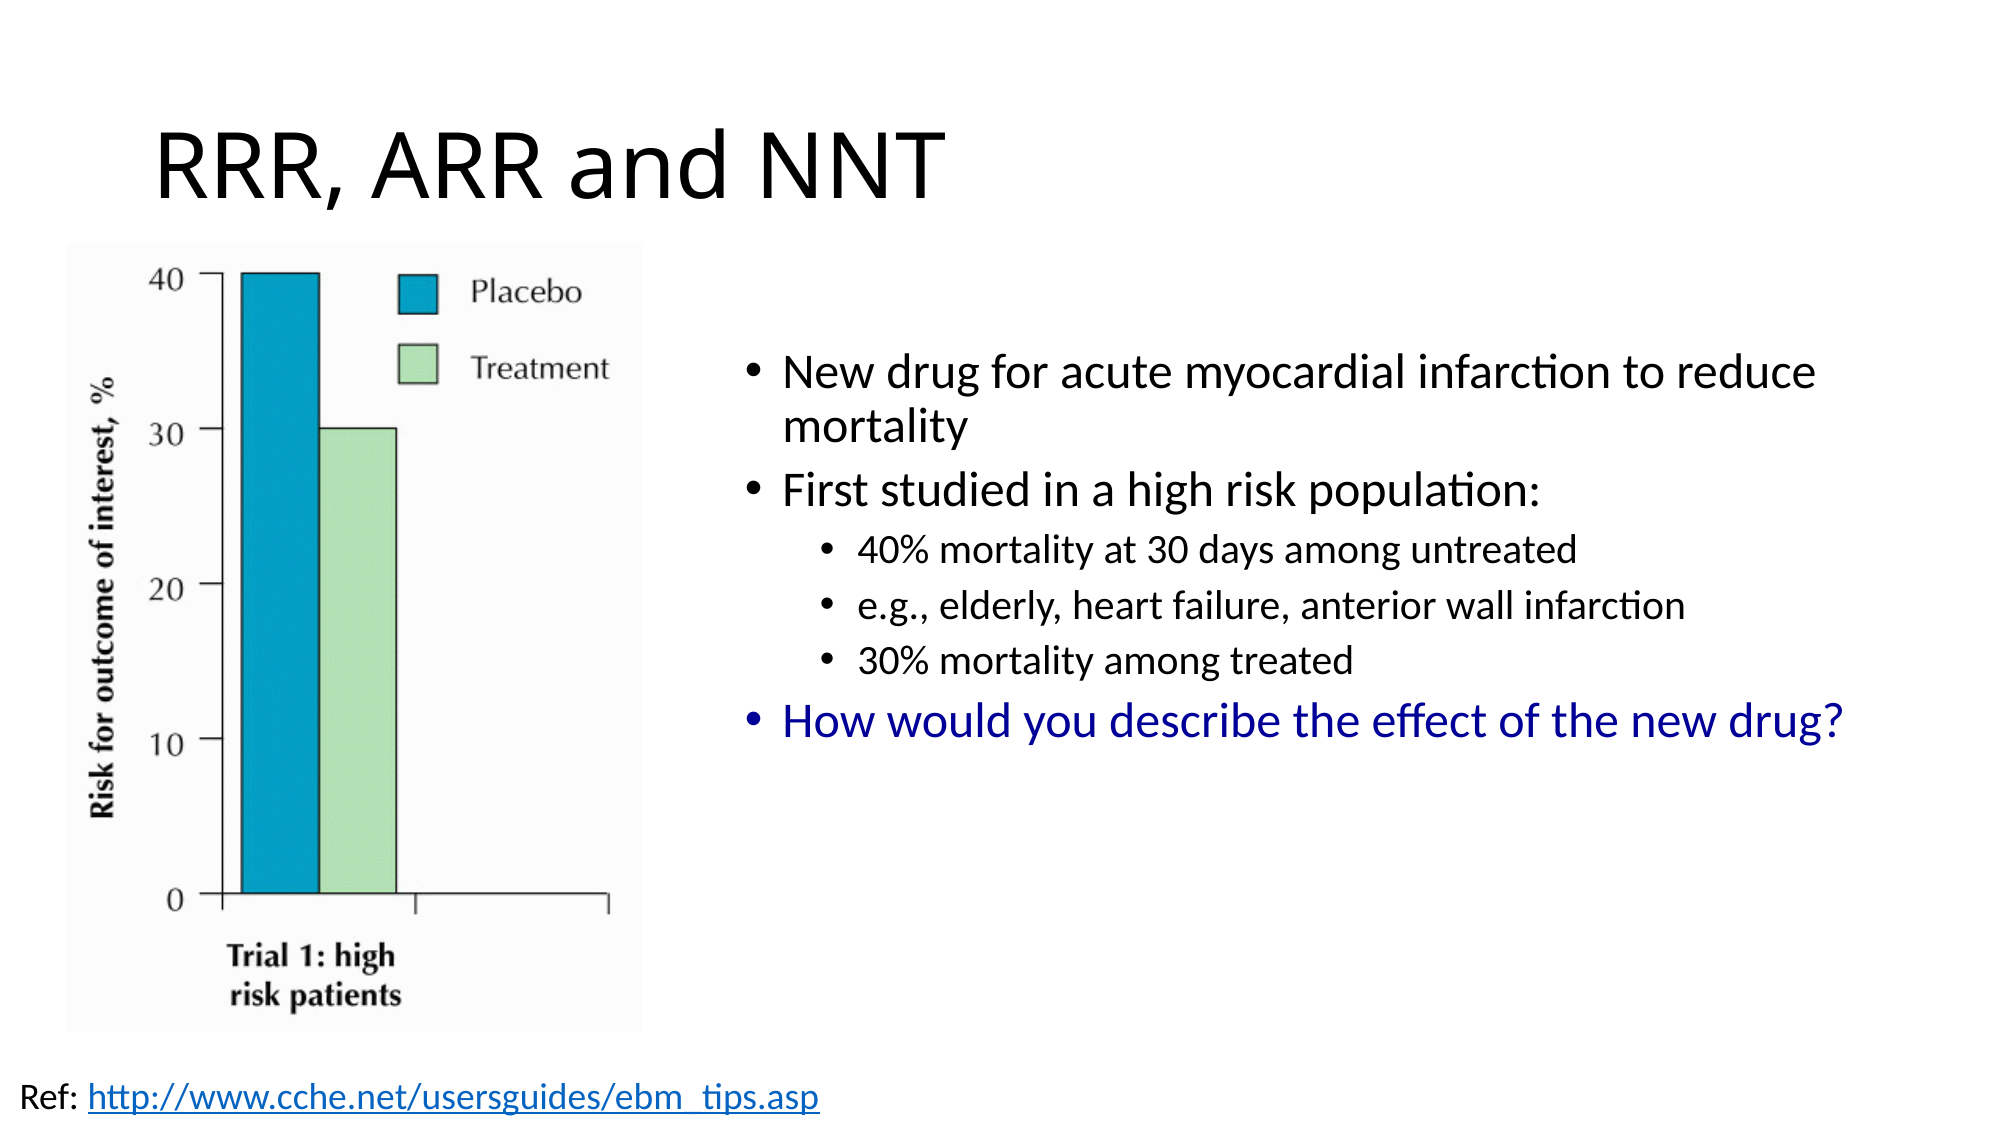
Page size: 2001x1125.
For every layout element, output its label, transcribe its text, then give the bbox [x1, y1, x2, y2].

title RRR, ARR and NNT [137, 59, 1863, 278]
text_box Ref: http://www.cche.net/usersguides/ebm_tips.asp [4, 1064, 654, 1125]
text_box New drug for acute myocardial infarction to reduce mortality First studied in a high risk population: 40% mortality at 30 days among untreated e.g., elderly, heart failure, anterior wall infarction 30% mortality among treated How would you describe the effect of the new drug? [654, 337, 1863, 1125]
picture [67, 243, 643, 1032]
